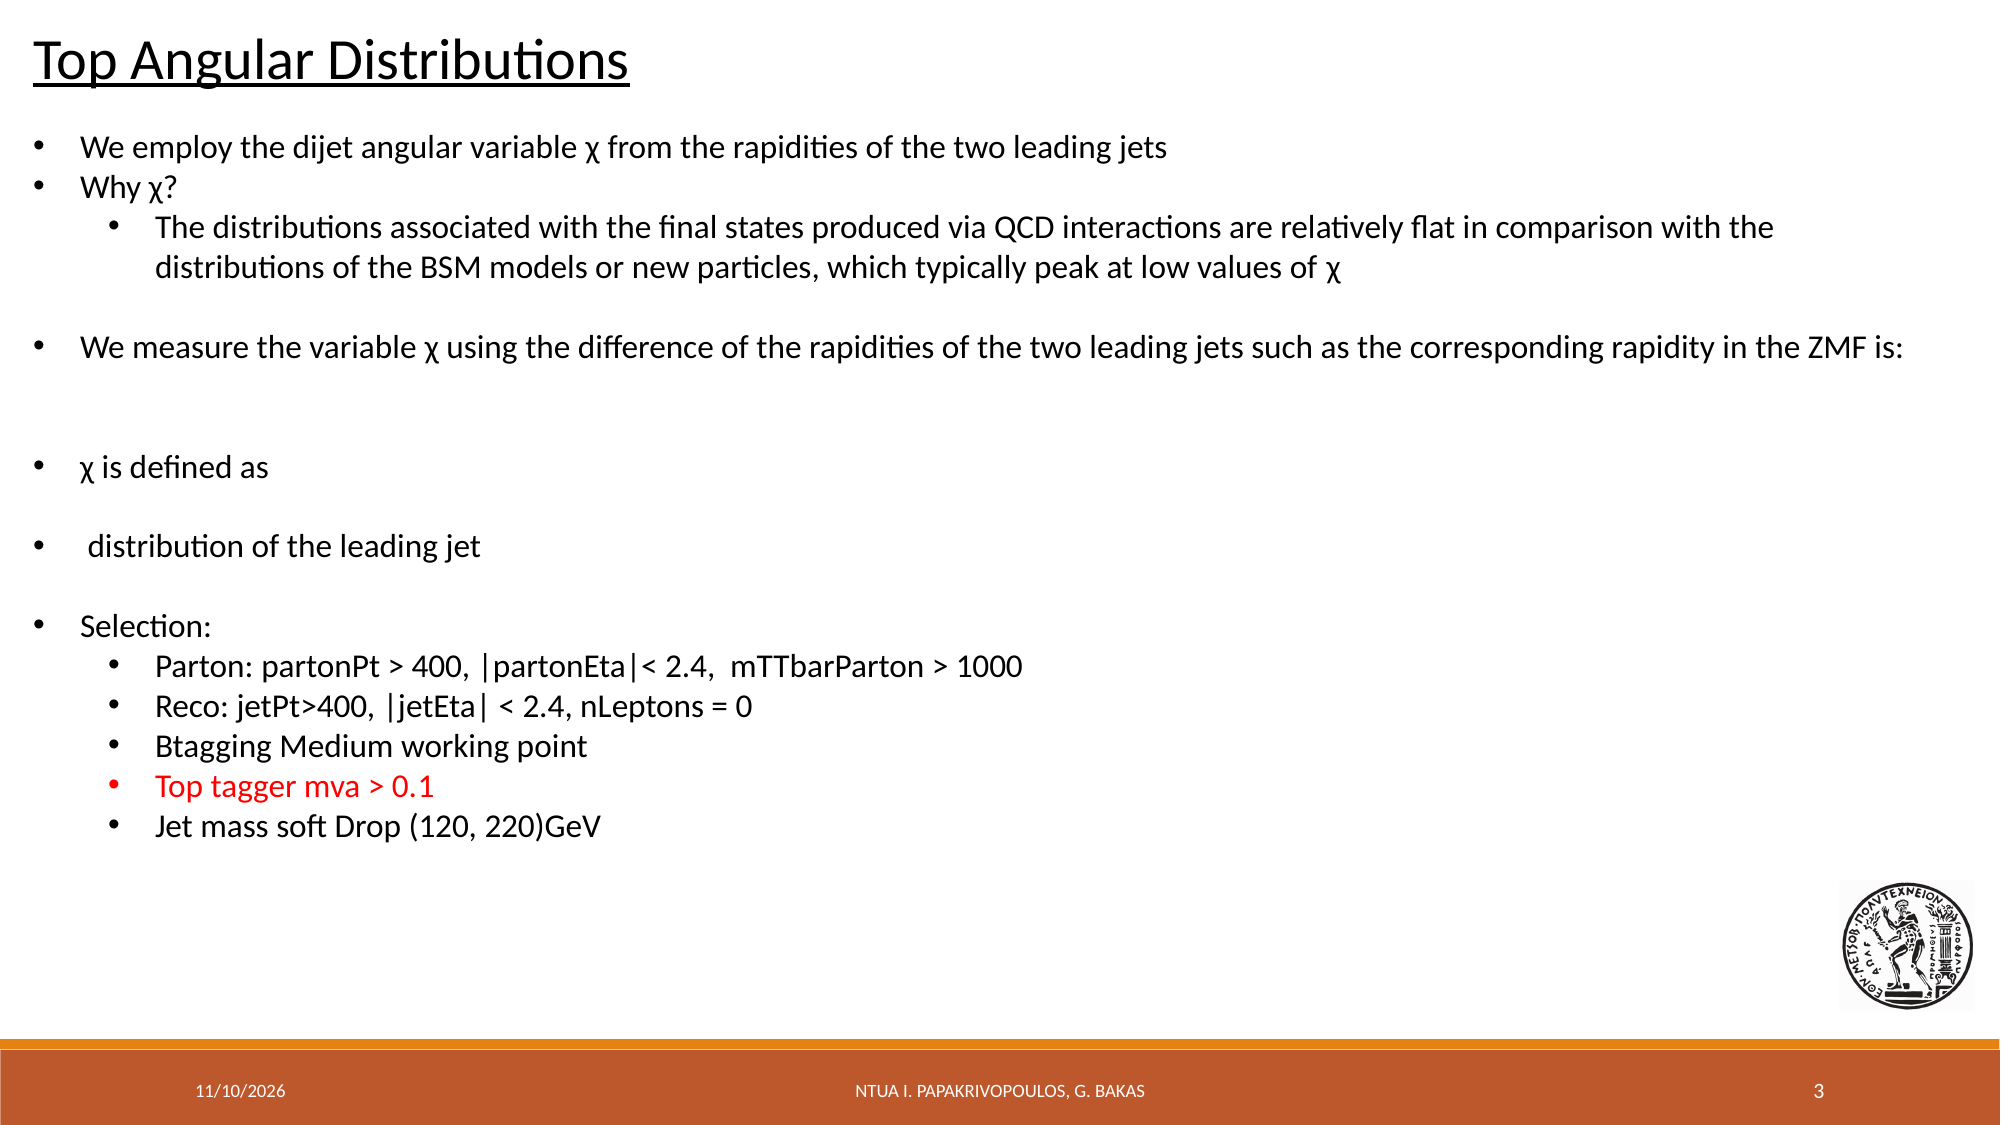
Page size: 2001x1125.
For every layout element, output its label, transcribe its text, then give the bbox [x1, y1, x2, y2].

footer NTUA I. Papakrivopoulos, G. Bakas [604, 1059, 1396, 1120]
text_box Top Angular Distributions [18, 13, 1297, 99]
picture [1839, 880, 1975, 1012]
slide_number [180, 1059, 586, 1120]
slide_number 3 [1624, 1059, 1840, 1120]
